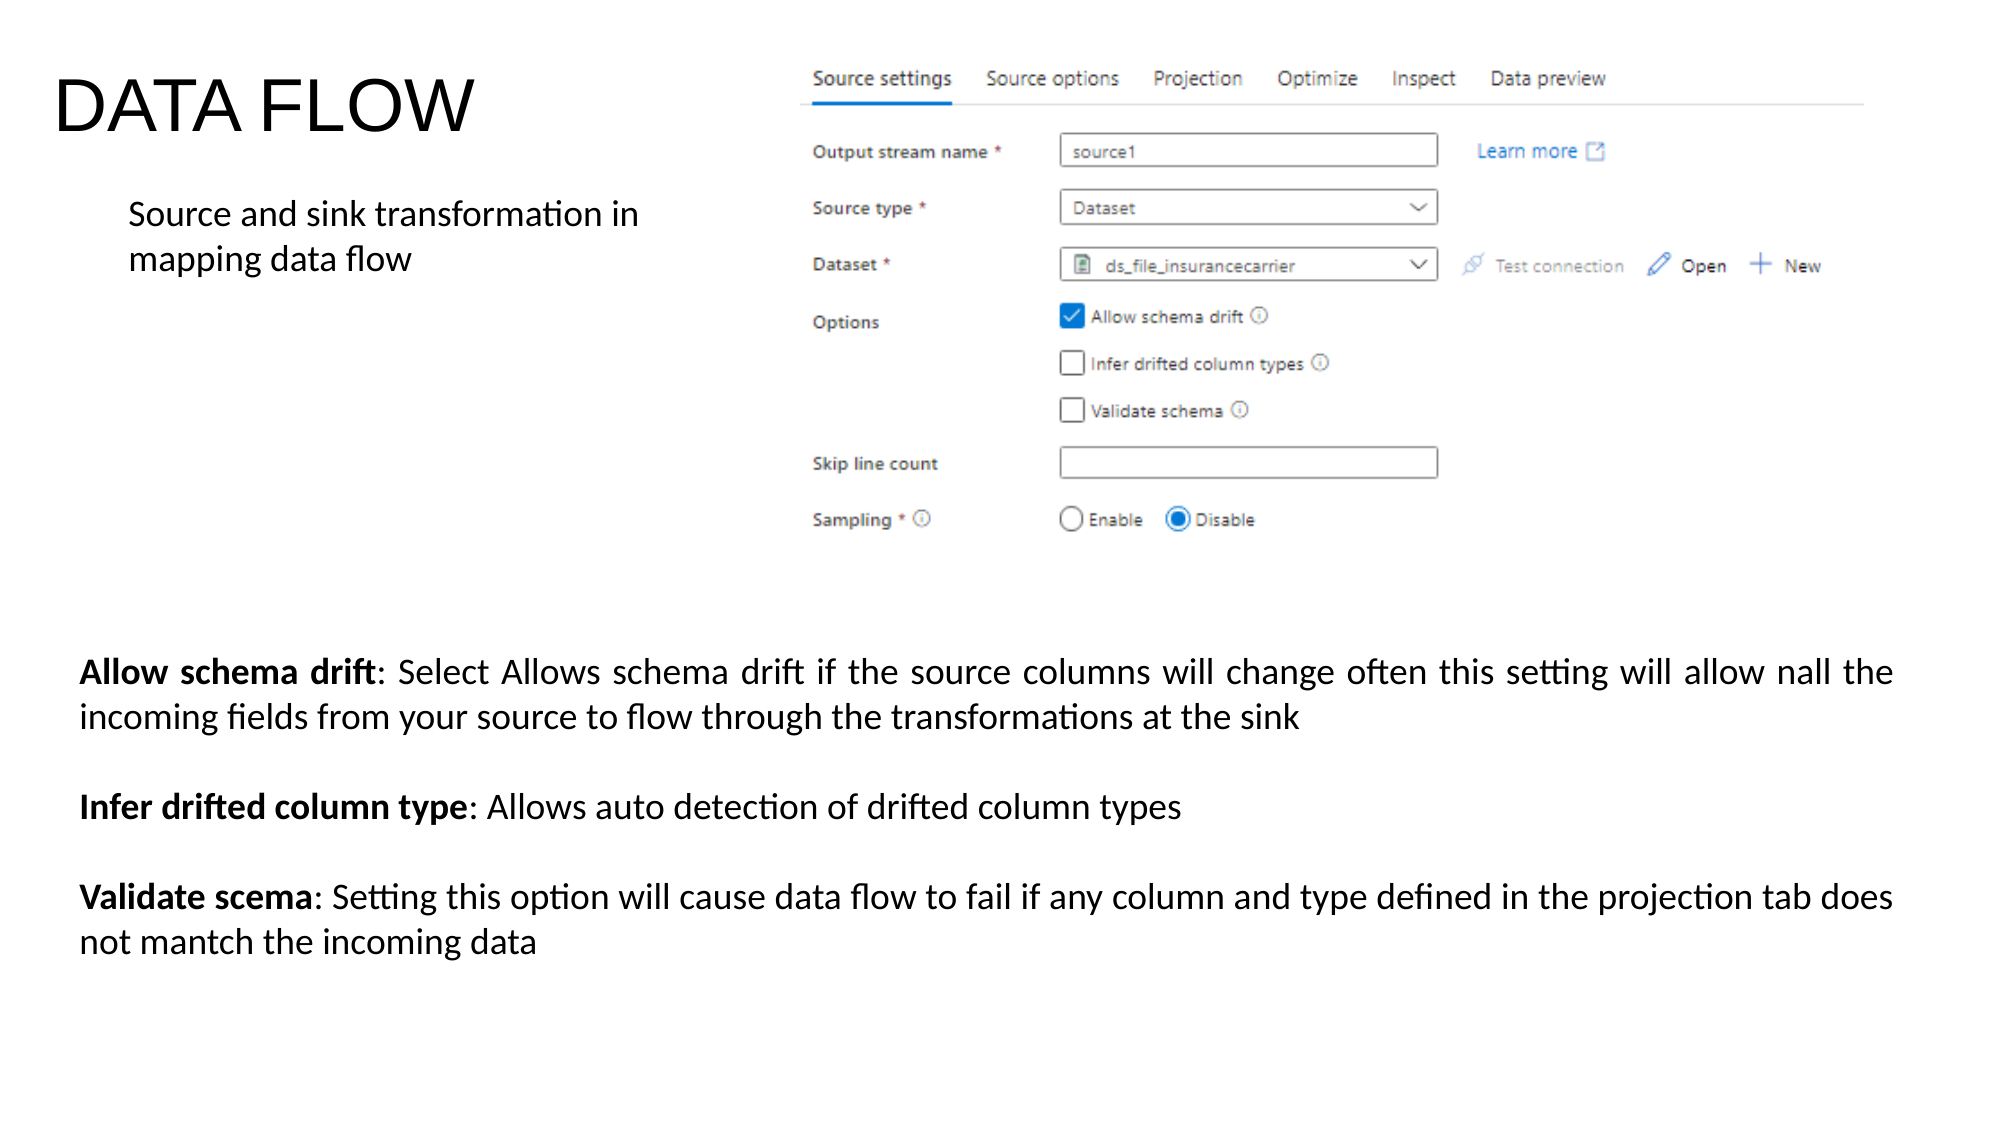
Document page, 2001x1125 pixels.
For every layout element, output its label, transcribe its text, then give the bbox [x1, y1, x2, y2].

text_box Source and sink transformation in mapping data flow [113, 181, 746, 287]
text_box Allow schema drift: Select Allows schema drift if the source columns will change often this setting will allow nall the incoming fields from your source to flow through the transformations at the sink Infer drifted column type: Allows auto detection of drifted column types Validate scema: Setting this option will cause data flow to fail if any column and type defined in the projection tab does not mantch the incoming data [64, 639, 1911, 970]
picture [799, 55, 1864, 588]
text_box DATA FLOW [38, 49, 529, 155]
